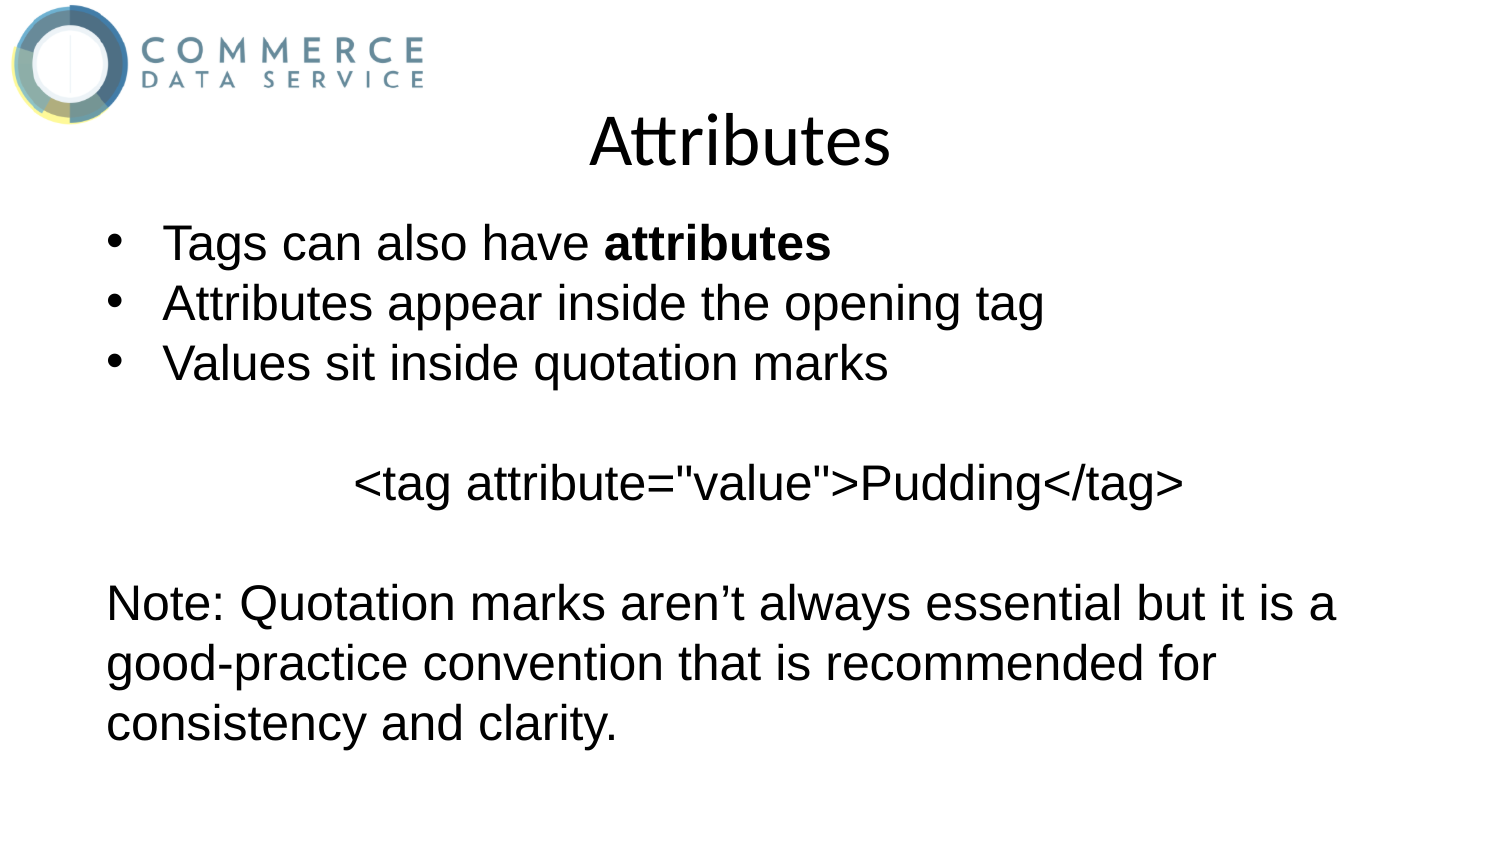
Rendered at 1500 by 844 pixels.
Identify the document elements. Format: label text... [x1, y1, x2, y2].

text_box Tags can also have attributes Attributes appear inside the opening tag Values sit inside quotation marks <tag attribute="value">Pudding</tag> Note: Quotation marks aren’t always essential but it is a good-practice convention that is recommended for consistency and clarity. [90, 75, 1448, 637]
text_box Attributes [62, 75, 1419, 234]
picture [0, 0, 437, 131]
